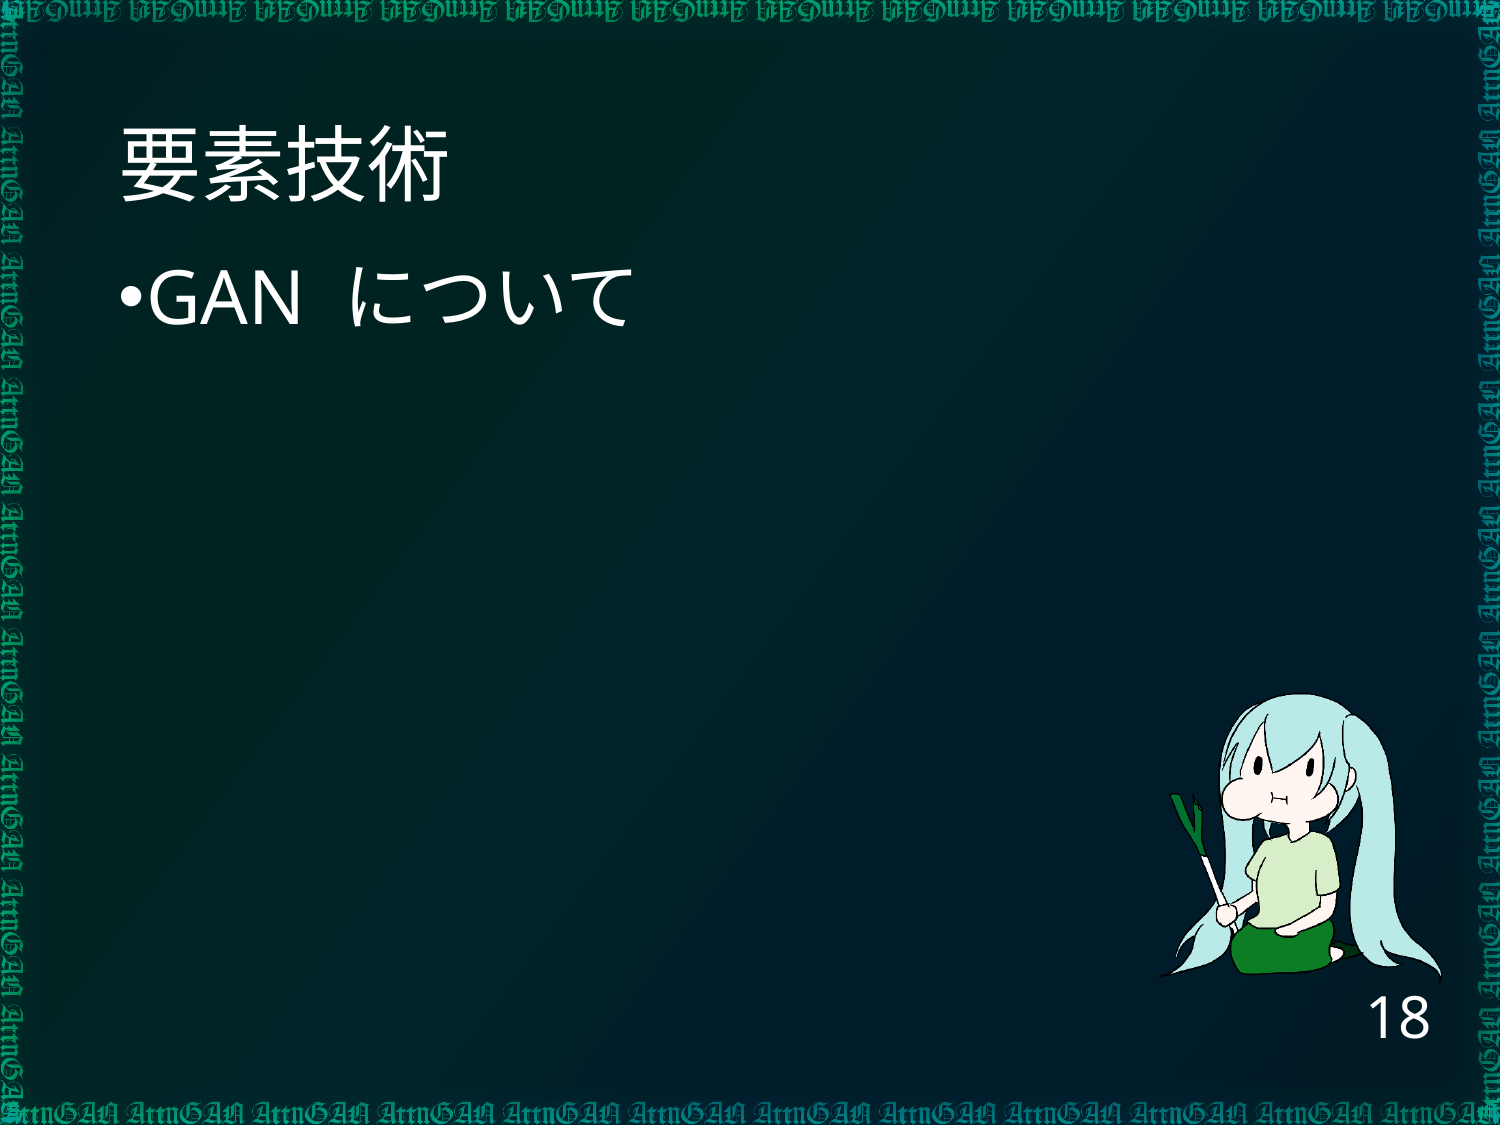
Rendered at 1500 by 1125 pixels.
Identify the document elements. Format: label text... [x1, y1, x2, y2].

title 要素技術 [103, 59, 1397, 252]
picture [0, 0, 1500, 1125]
list GAN について [103, 252, 1397, 967]
slide_number 18 [1097, 972, 1447, 1037]
